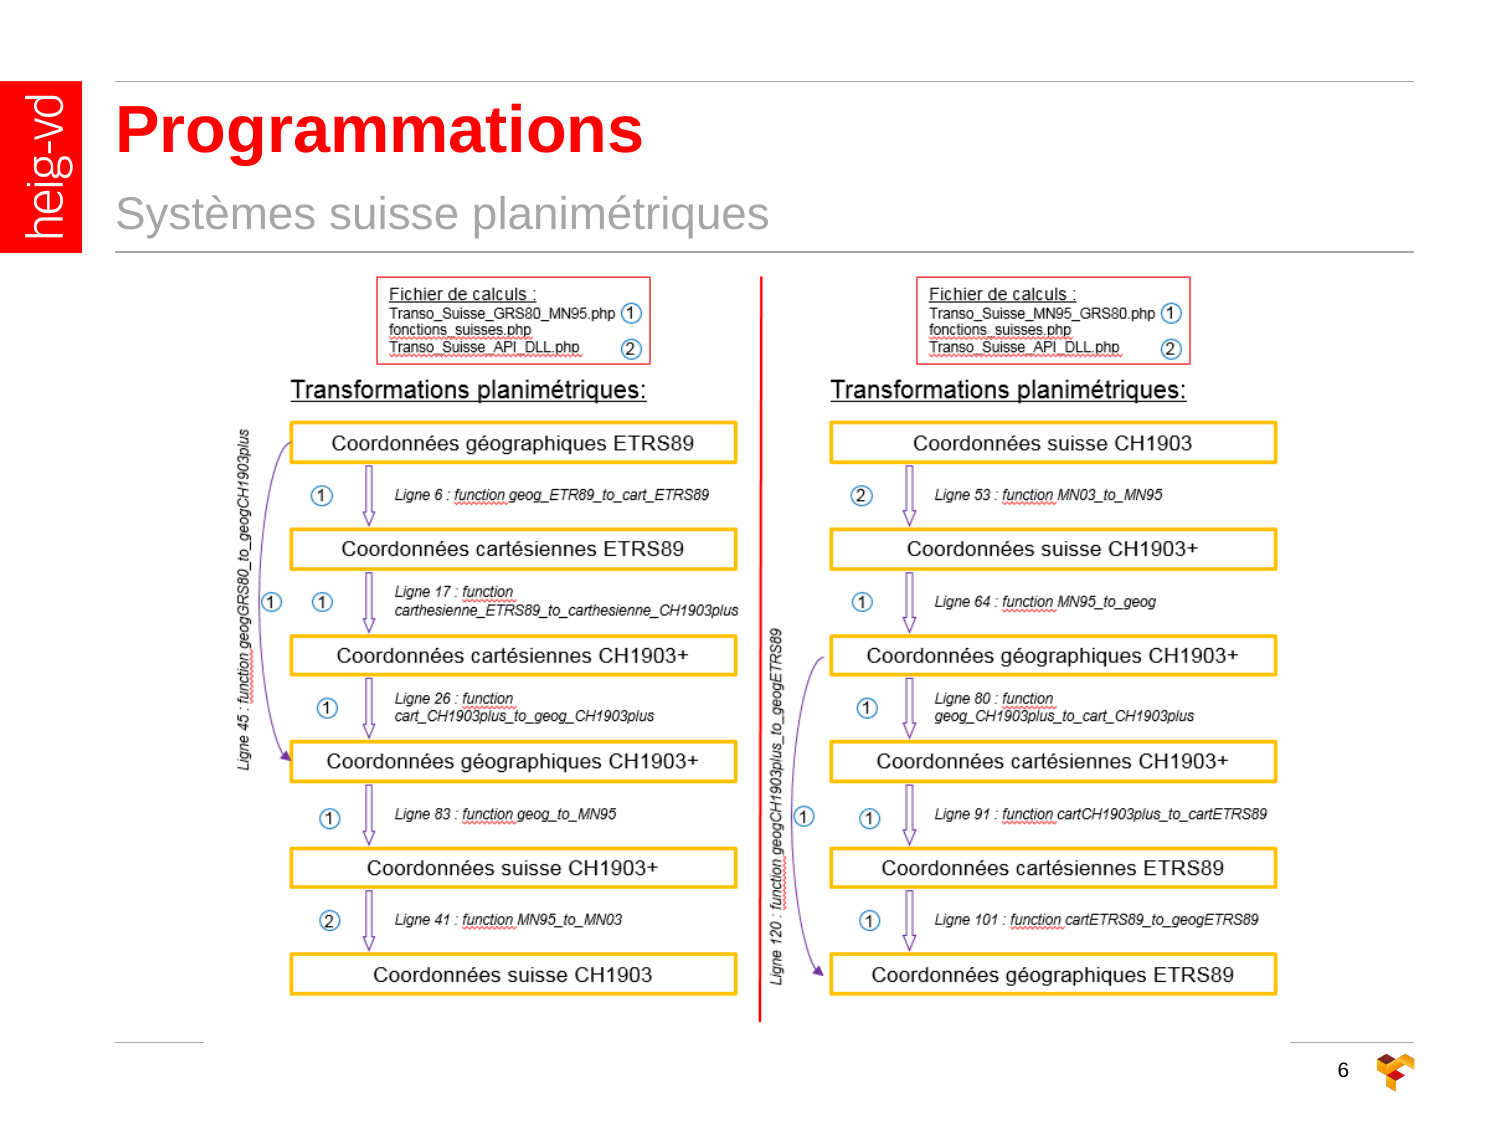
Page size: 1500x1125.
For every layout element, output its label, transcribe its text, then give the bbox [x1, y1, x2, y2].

picture [0, 81, 82, 253]
list Systèmes suisse planimétriques [115, 170, 1415, 253]
picture [1374, 1051, 1417, 1094]
slide_number 6 [1014, 1042, 1365, 1096]
picture [204, 263, 1290, 1043]
list Programmations [115, 81, 1415, 170]
